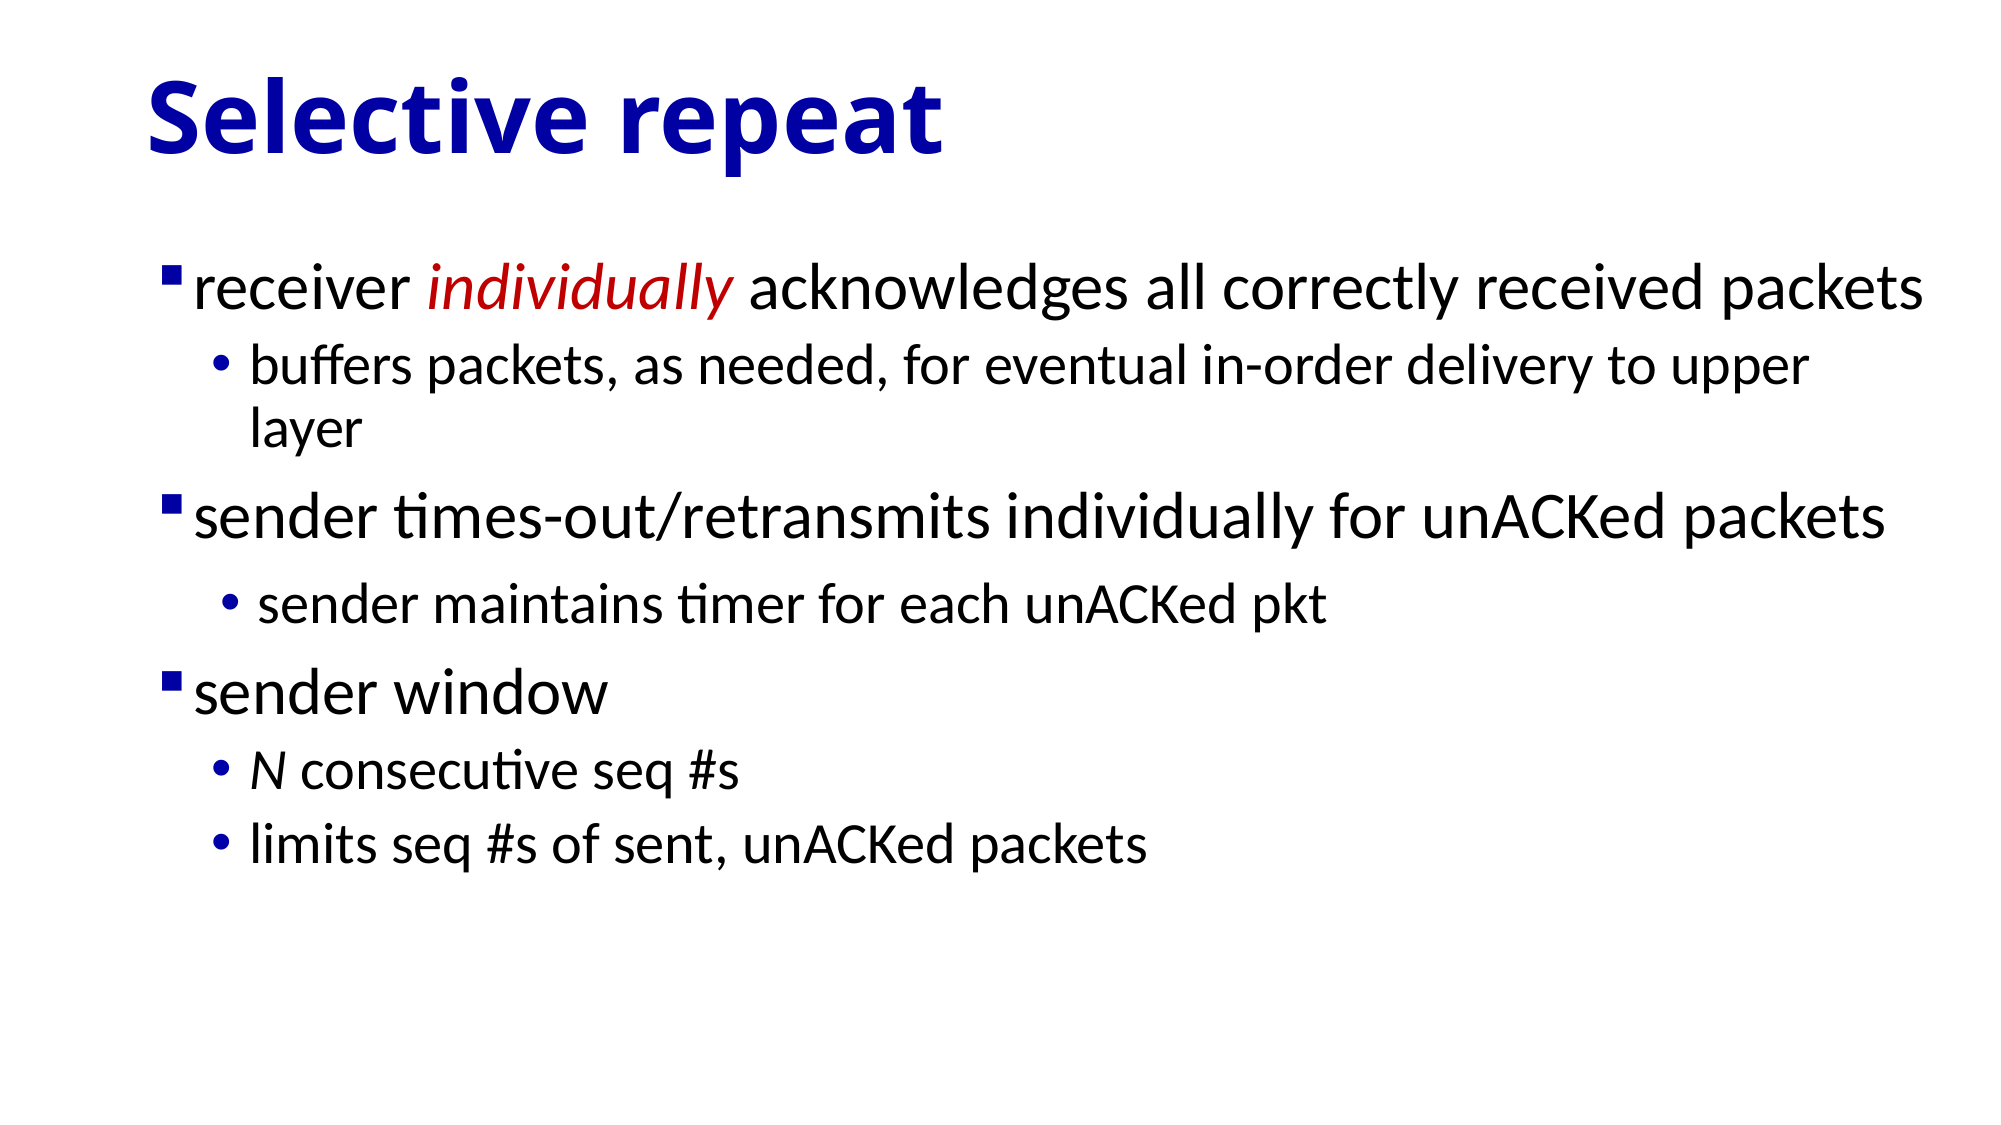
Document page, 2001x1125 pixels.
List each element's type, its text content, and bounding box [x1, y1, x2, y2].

title Selective repeat [131, 47, 1952, 195]
text_box receiver individually acknowledges all correctly received packets buffers packets, as needed, for eventual in-order delivery to upper layer sender times-out/retransmits individually for unACKed packets sender maintains timer for each unACKed pkt sender window N consecutive seq #s limits seq #s of sent, unACKed packets [120, 244, 1942, 1007]
